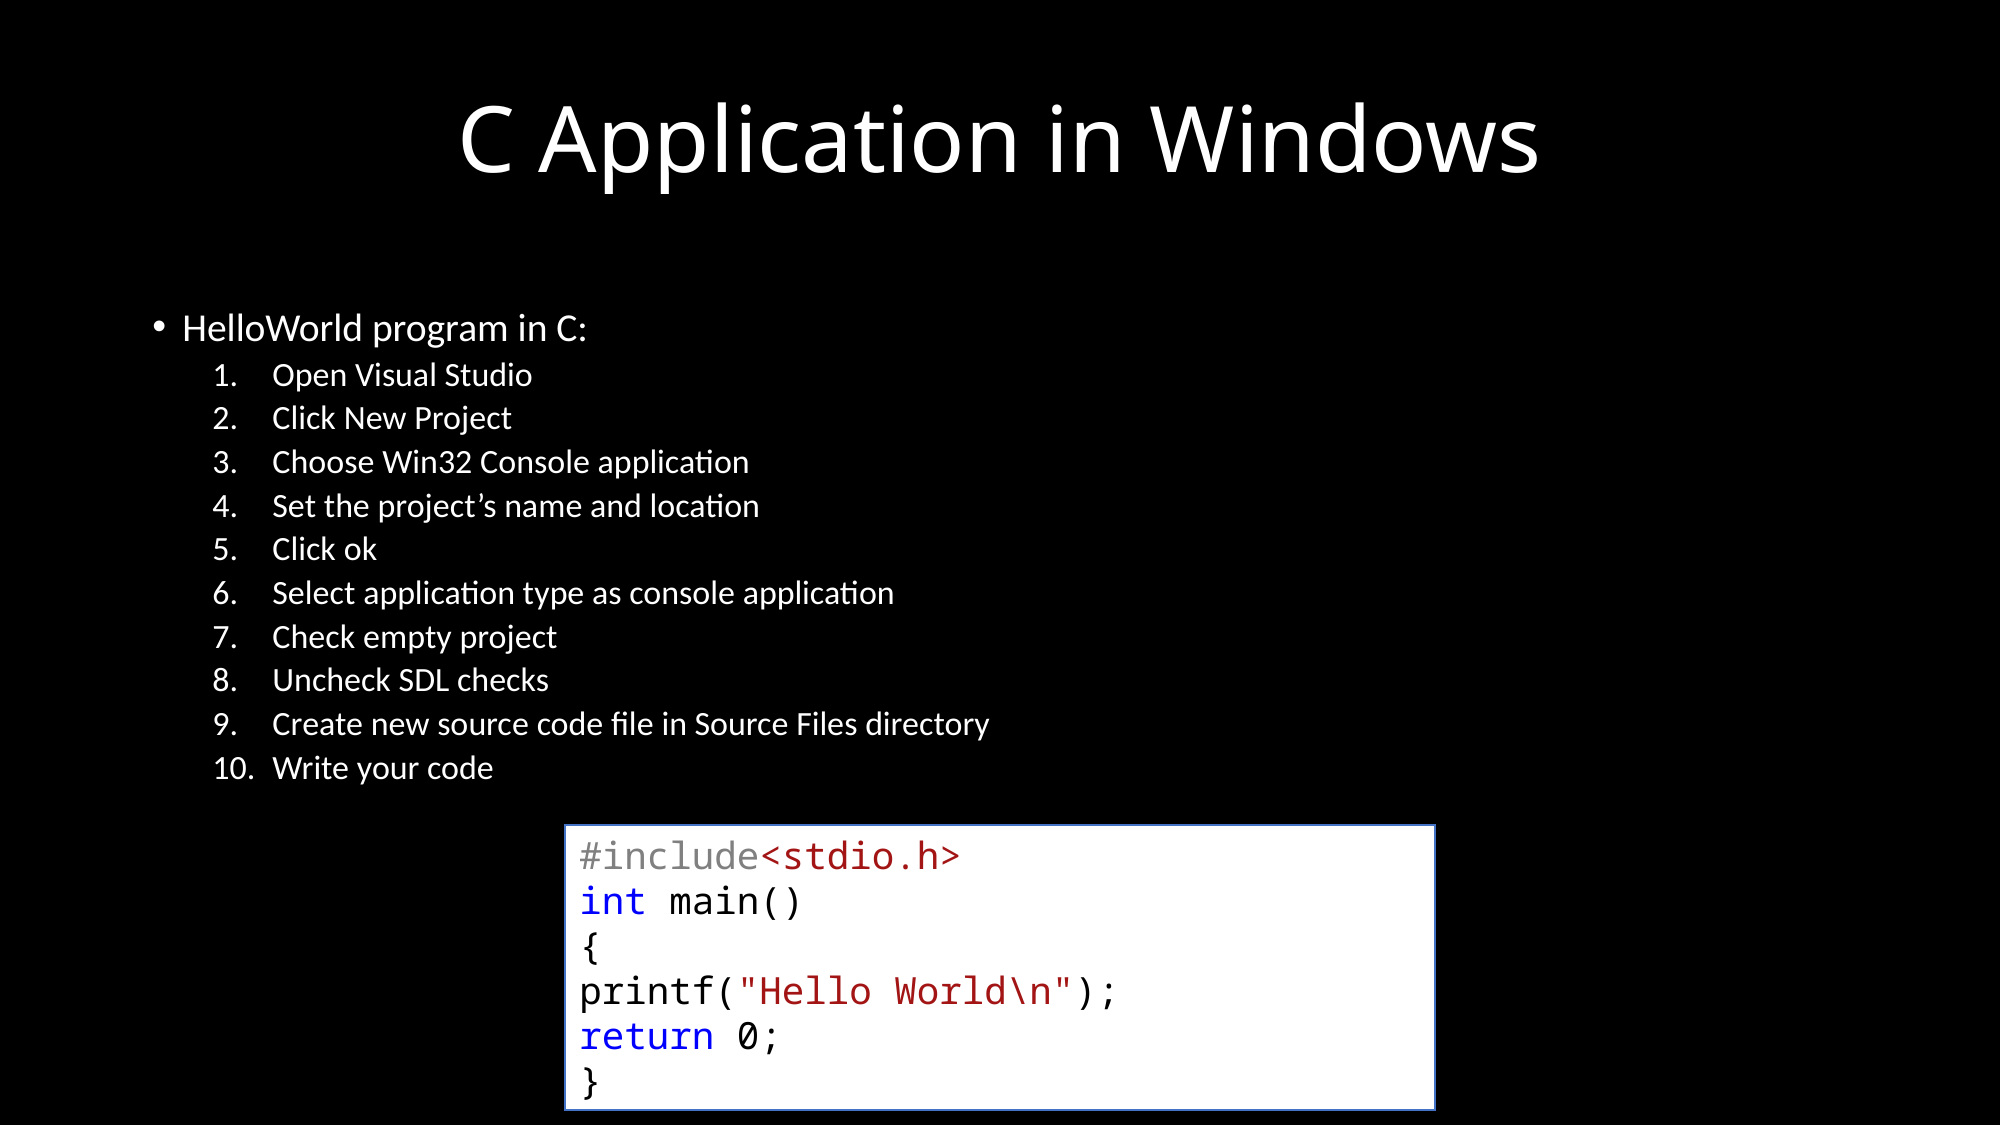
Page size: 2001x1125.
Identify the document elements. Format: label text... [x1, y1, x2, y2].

list HelloWorld program in C: Open Visual Studio Click New Project Choose Win32 Console application Set the project’s name and location Click ok Select application type as console application Check empty project Uncheck SDL checks Create new source code file in Source Files directory Write your code [137, 299, 1863, 1014]
title C Application in Windows [137, 33, 1863, 252]
text_box #include<stdio.h> int main() { printf("Hello World\n"); return 0; } [564, 824, 1436, 1111]
